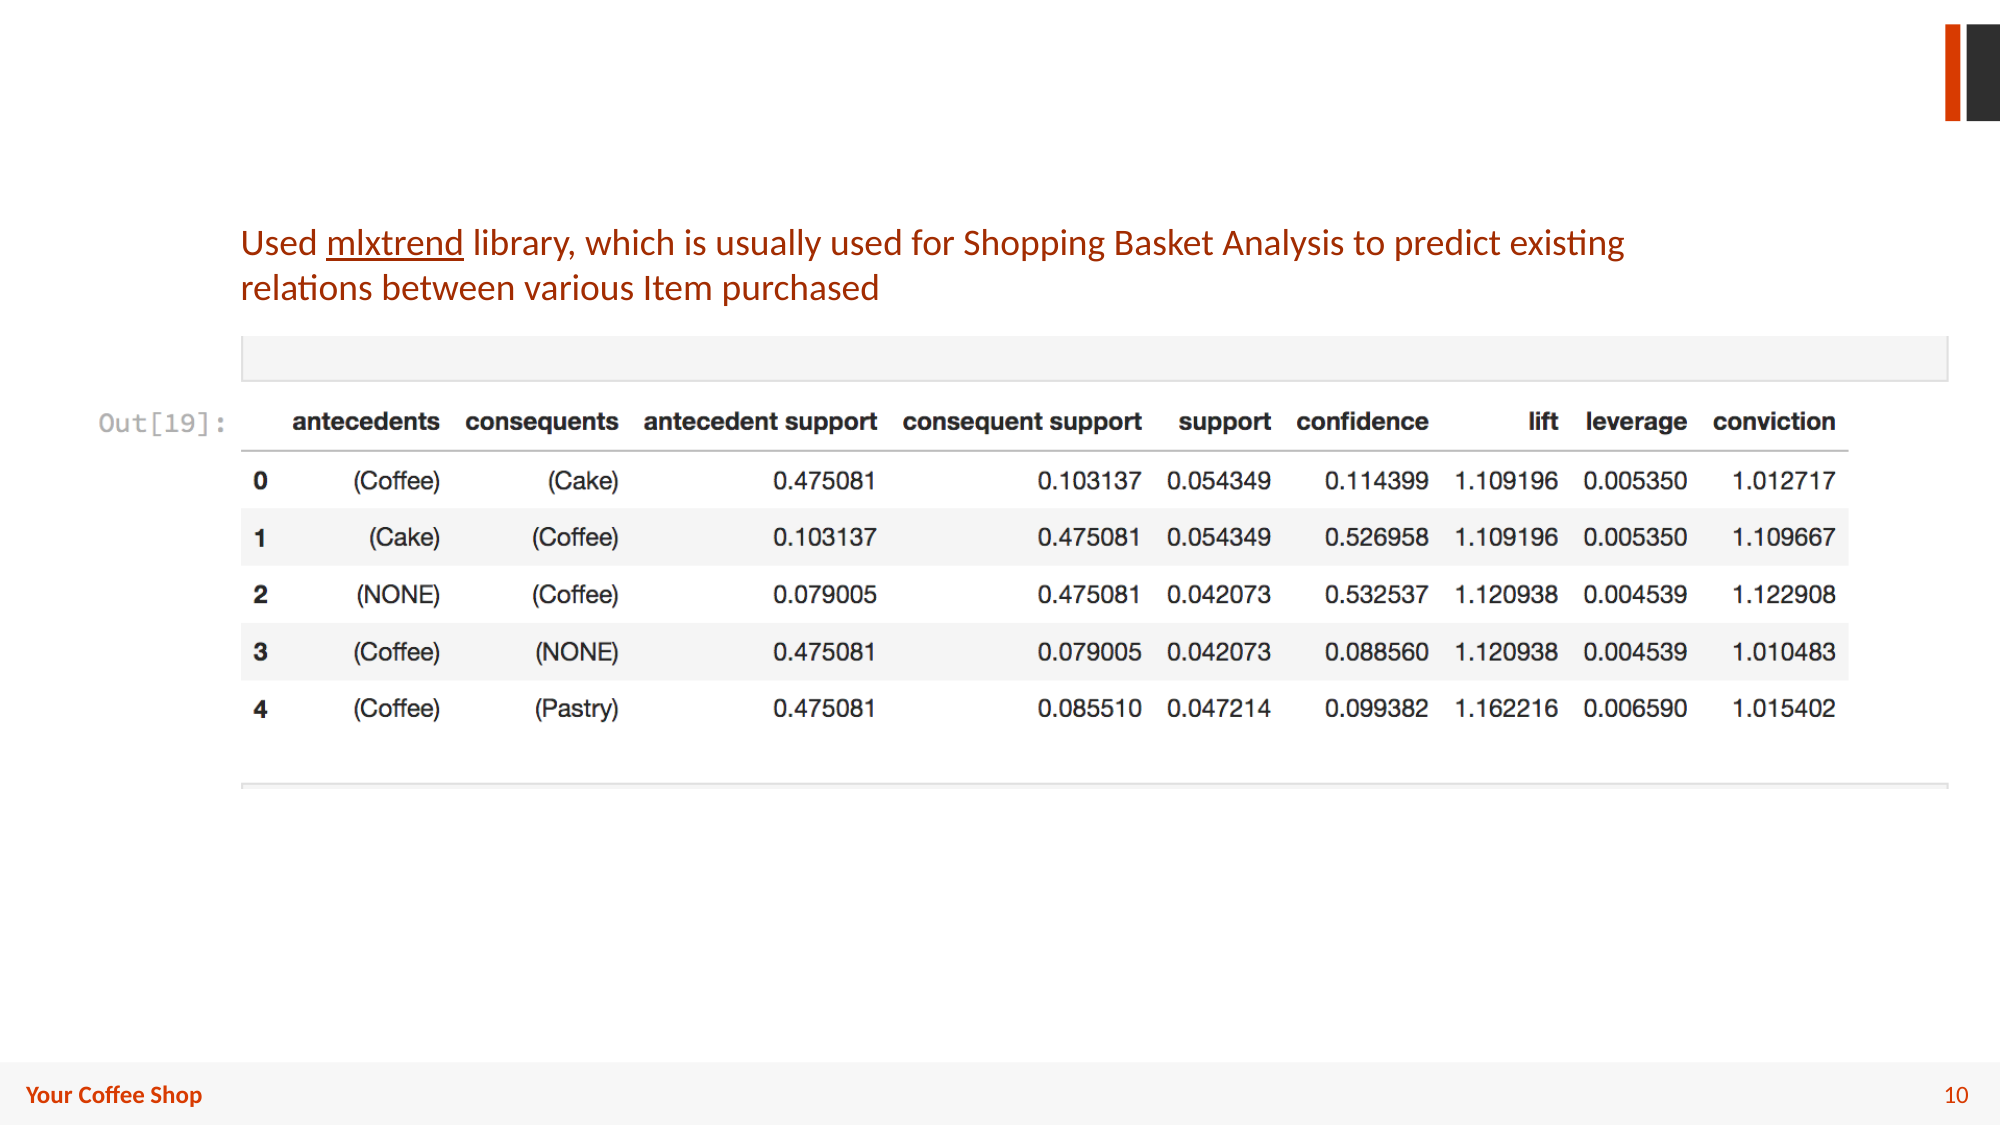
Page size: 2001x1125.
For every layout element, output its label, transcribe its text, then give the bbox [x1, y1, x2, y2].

text_box Used mlxtrend library, which is usually used for Shopping Basket Analysis to predict existing relations between various Item purchased [225, 210, 1725, 316]
picture [43, 336, 1957, 789]
